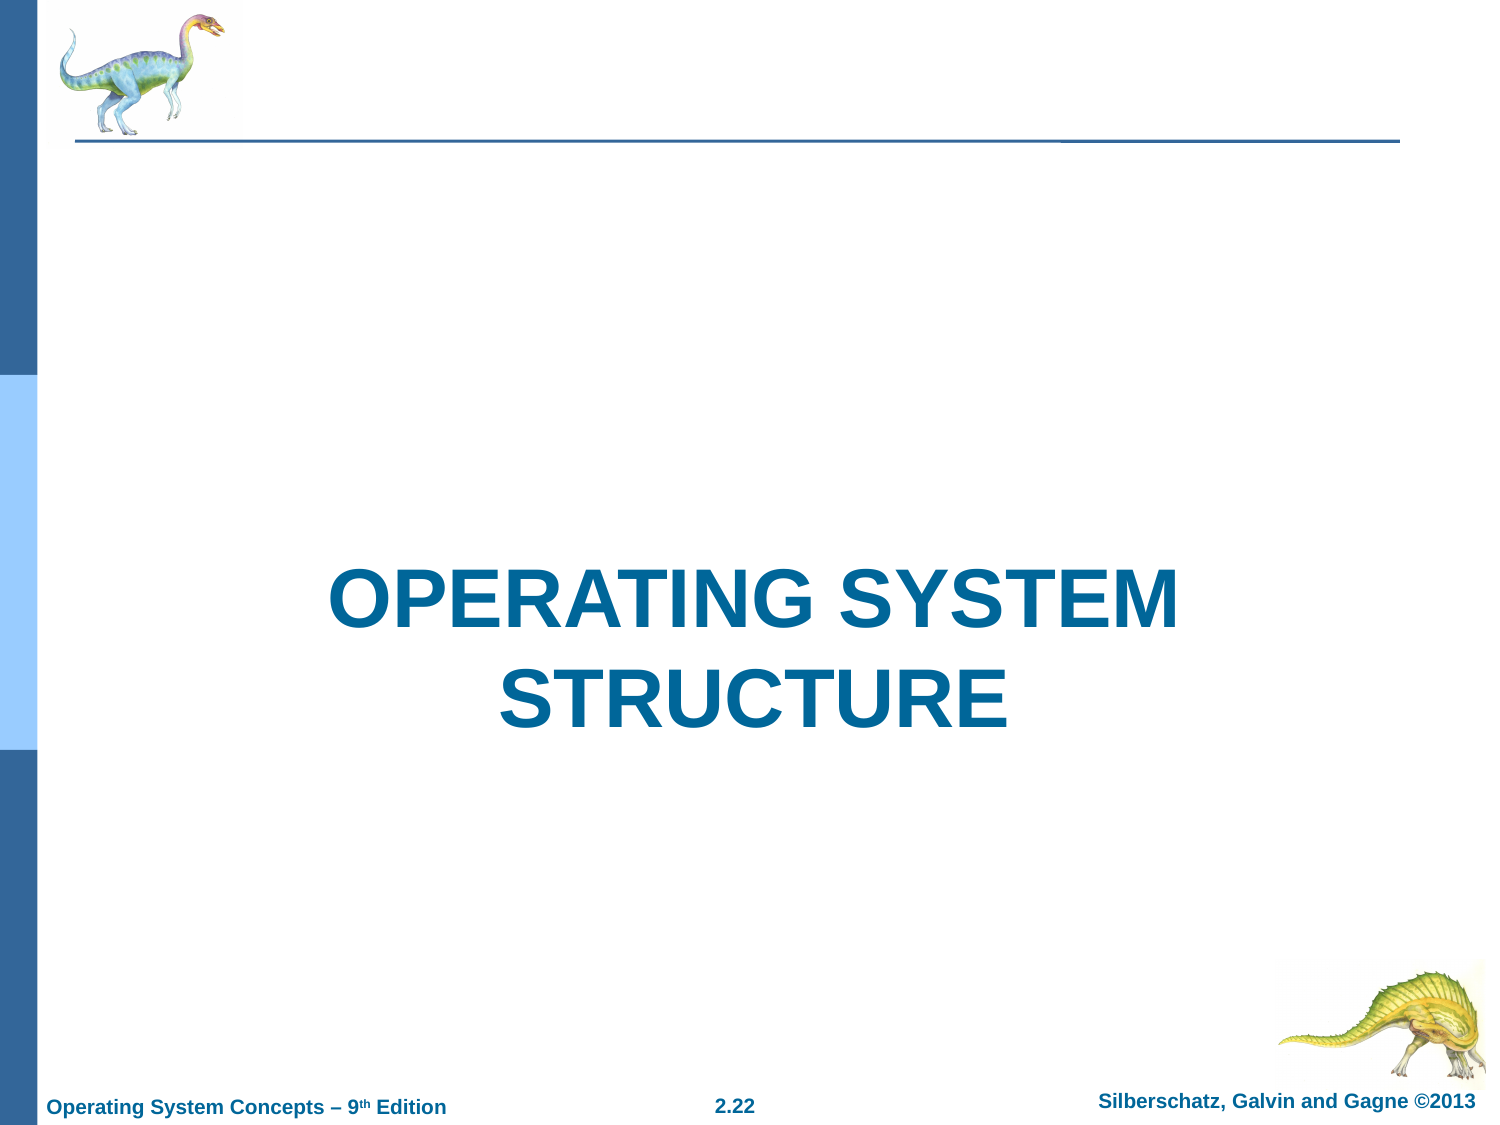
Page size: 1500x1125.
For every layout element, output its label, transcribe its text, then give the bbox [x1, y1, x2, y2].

title Operating system structure [116, 536, 1392, 760]
picture [46, 0, 243, 149]
picture [1275, 959, 1486, 1090]
